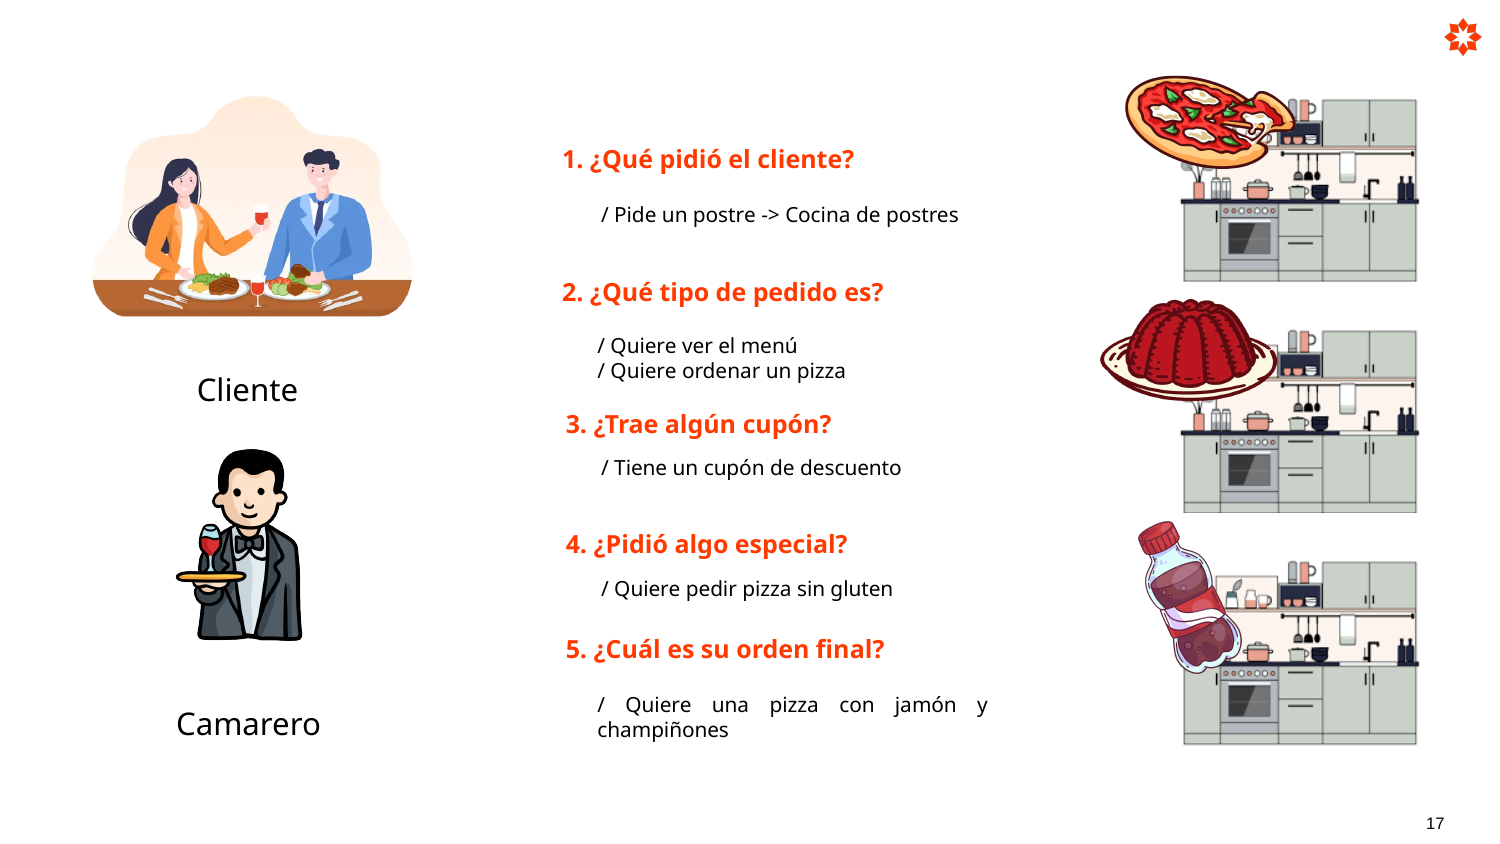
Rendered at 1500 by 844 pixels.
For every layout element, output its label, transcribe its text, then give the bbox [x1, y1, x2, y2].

picture [1092, 51, 1440, 793]
text_box 2. ¿Qué tipo de pedido es? [547, 269, 1003, 314]
text_box 3. ¿Trae algún cupón? [550, 401, 1007, 447]
picture [75, 81, 429, 331]
text_box / Quiere una pizza con jamón y champiñones [582, 683, 1003, 749]
text_box 1. ¿Qué pidió el cliente? [547, 136, 962, 182]
text_box / Quiere pedir pizza sin gluten [586, 567, 1007, 608]
text_box 5. ¿Cuál es su orden final? [550, 626, 1007, 671]
text_box / Quiere ver el menú / Quiere ordenar un pizza [582, 324, 1003, 390]
picture [142, 449, 335, 642]
text_box Camarero [161, 696, 350, 749]
text_box 4. ¿Pidió algo especial? [550, 521, 1007, 567]
text_box / Pide un postre -> Cocina de postres [586, 194, 1042, 235]
text_box Cliente [182, 363, 350, 416]
text_box / Tiene un cupón de descuento [586, 446, 1007, 487]
